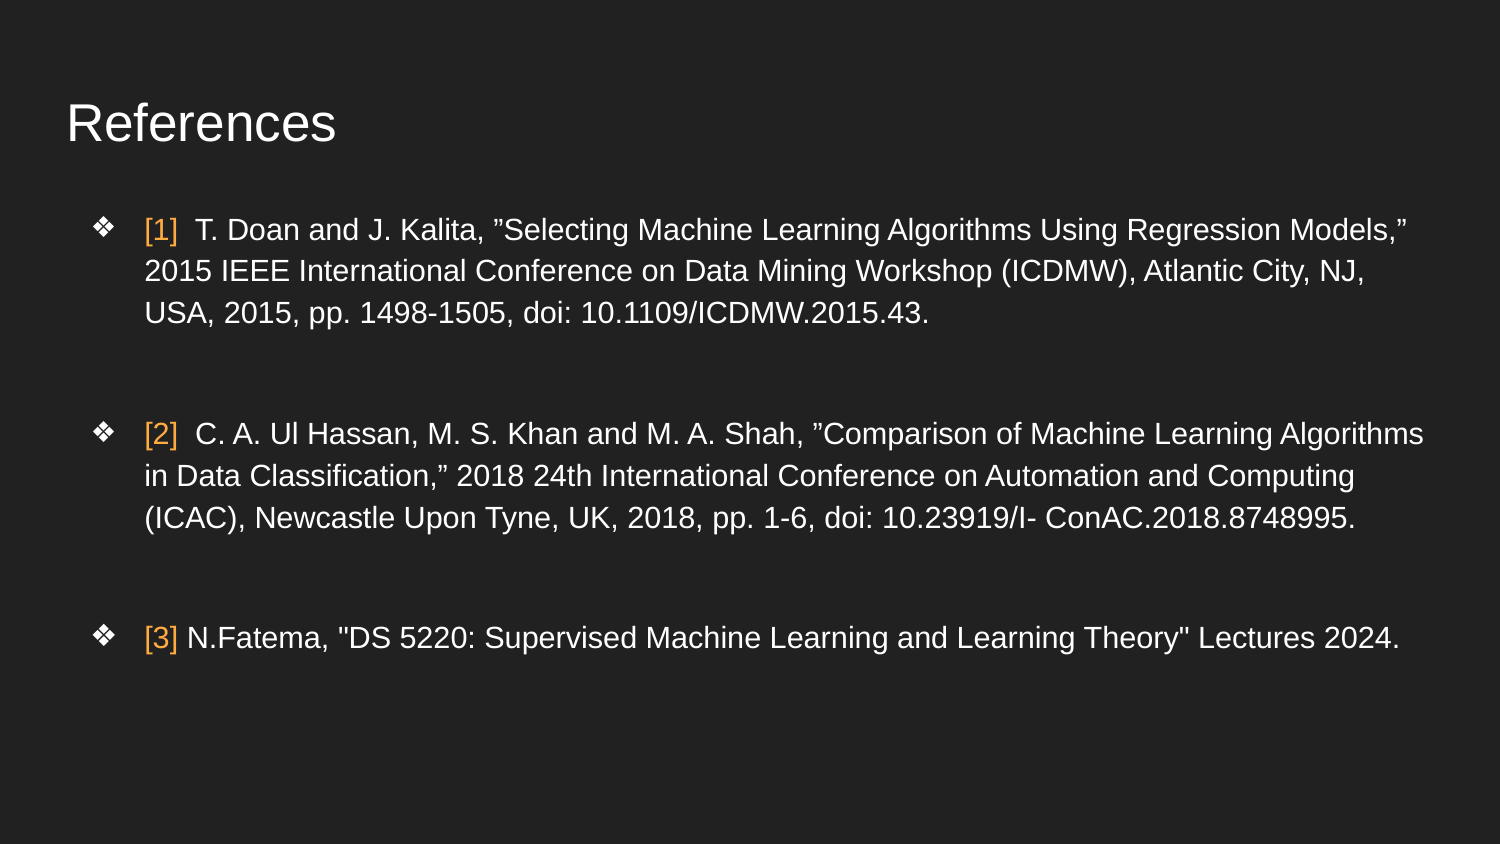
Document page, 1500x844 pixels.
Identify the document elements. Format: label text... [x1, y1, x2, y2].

list [1] T. Doan and J. Kalita, ”Selecting Machine Learning Algorithms Using Regression Models,” 2015 IEEE International Conference on Data Mining Workshop (ICDMW), Atlantic City, NJ, USA, 2015, pp. 1498-1505, doi: 10.1109/ICDMW.2015.43. [2] C. A. Ul Hassan, M. S. Khan and M. A. Shah, ”Comparison of Machine Learning Algorithms in Data Classification,” 2018 24th International Conference on Automation and Computing (ICAC), Newcastle Upon Tyne, UK, 2018, pp. 1-6, doi: 10.23919/I- ConAC.2018.8748995. [3] N.Fatema, "DS 5220: Supervised Machine Learning and Learning Theory" Lectures 2024. [51, 189, 1449, 750]
title References [51, 72, 1449, 167]
